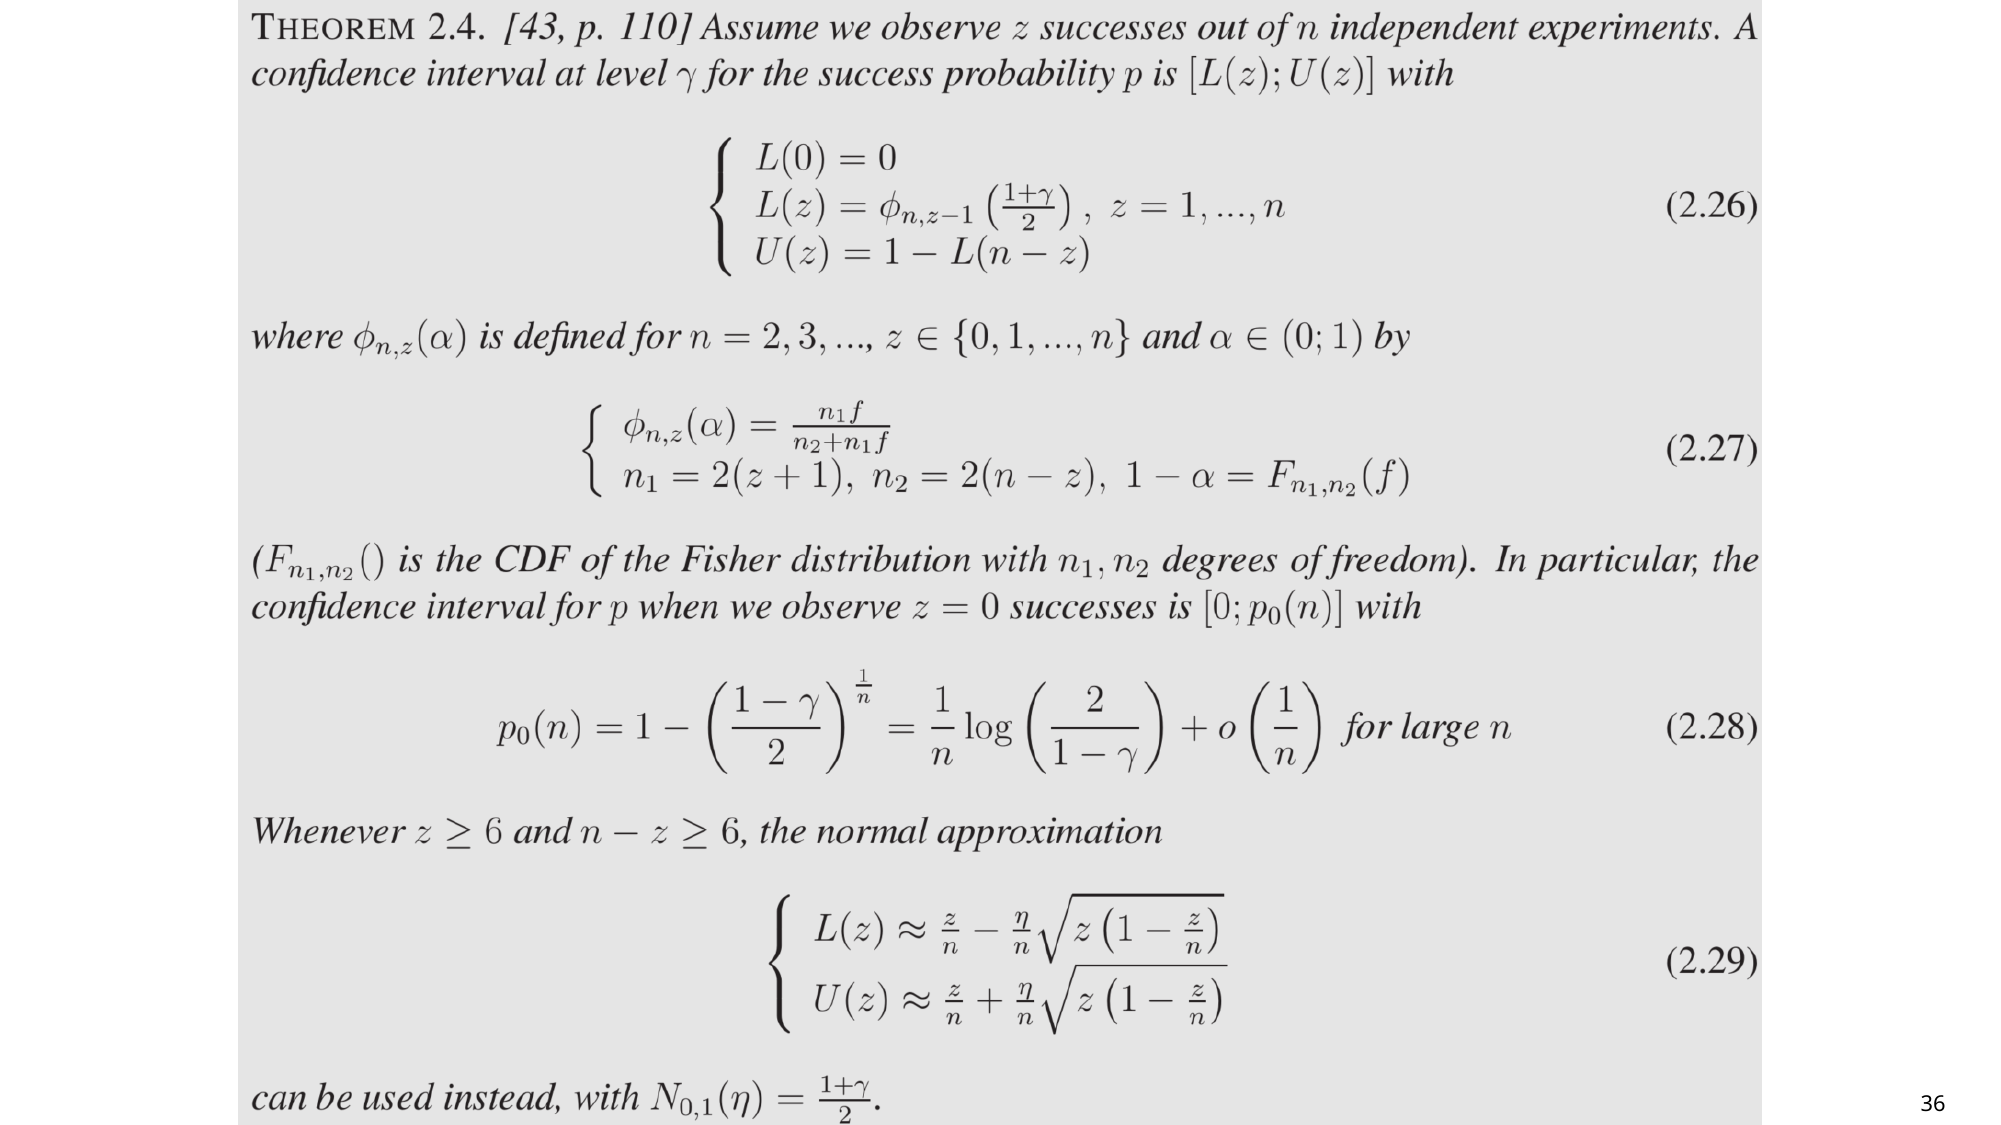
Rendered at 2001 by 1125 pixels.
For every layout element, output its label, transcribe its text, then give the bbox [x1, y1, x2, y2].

picture [238, 0, 1762, 1125]
footer 36 [1866, 1082, 2000, 1125]
